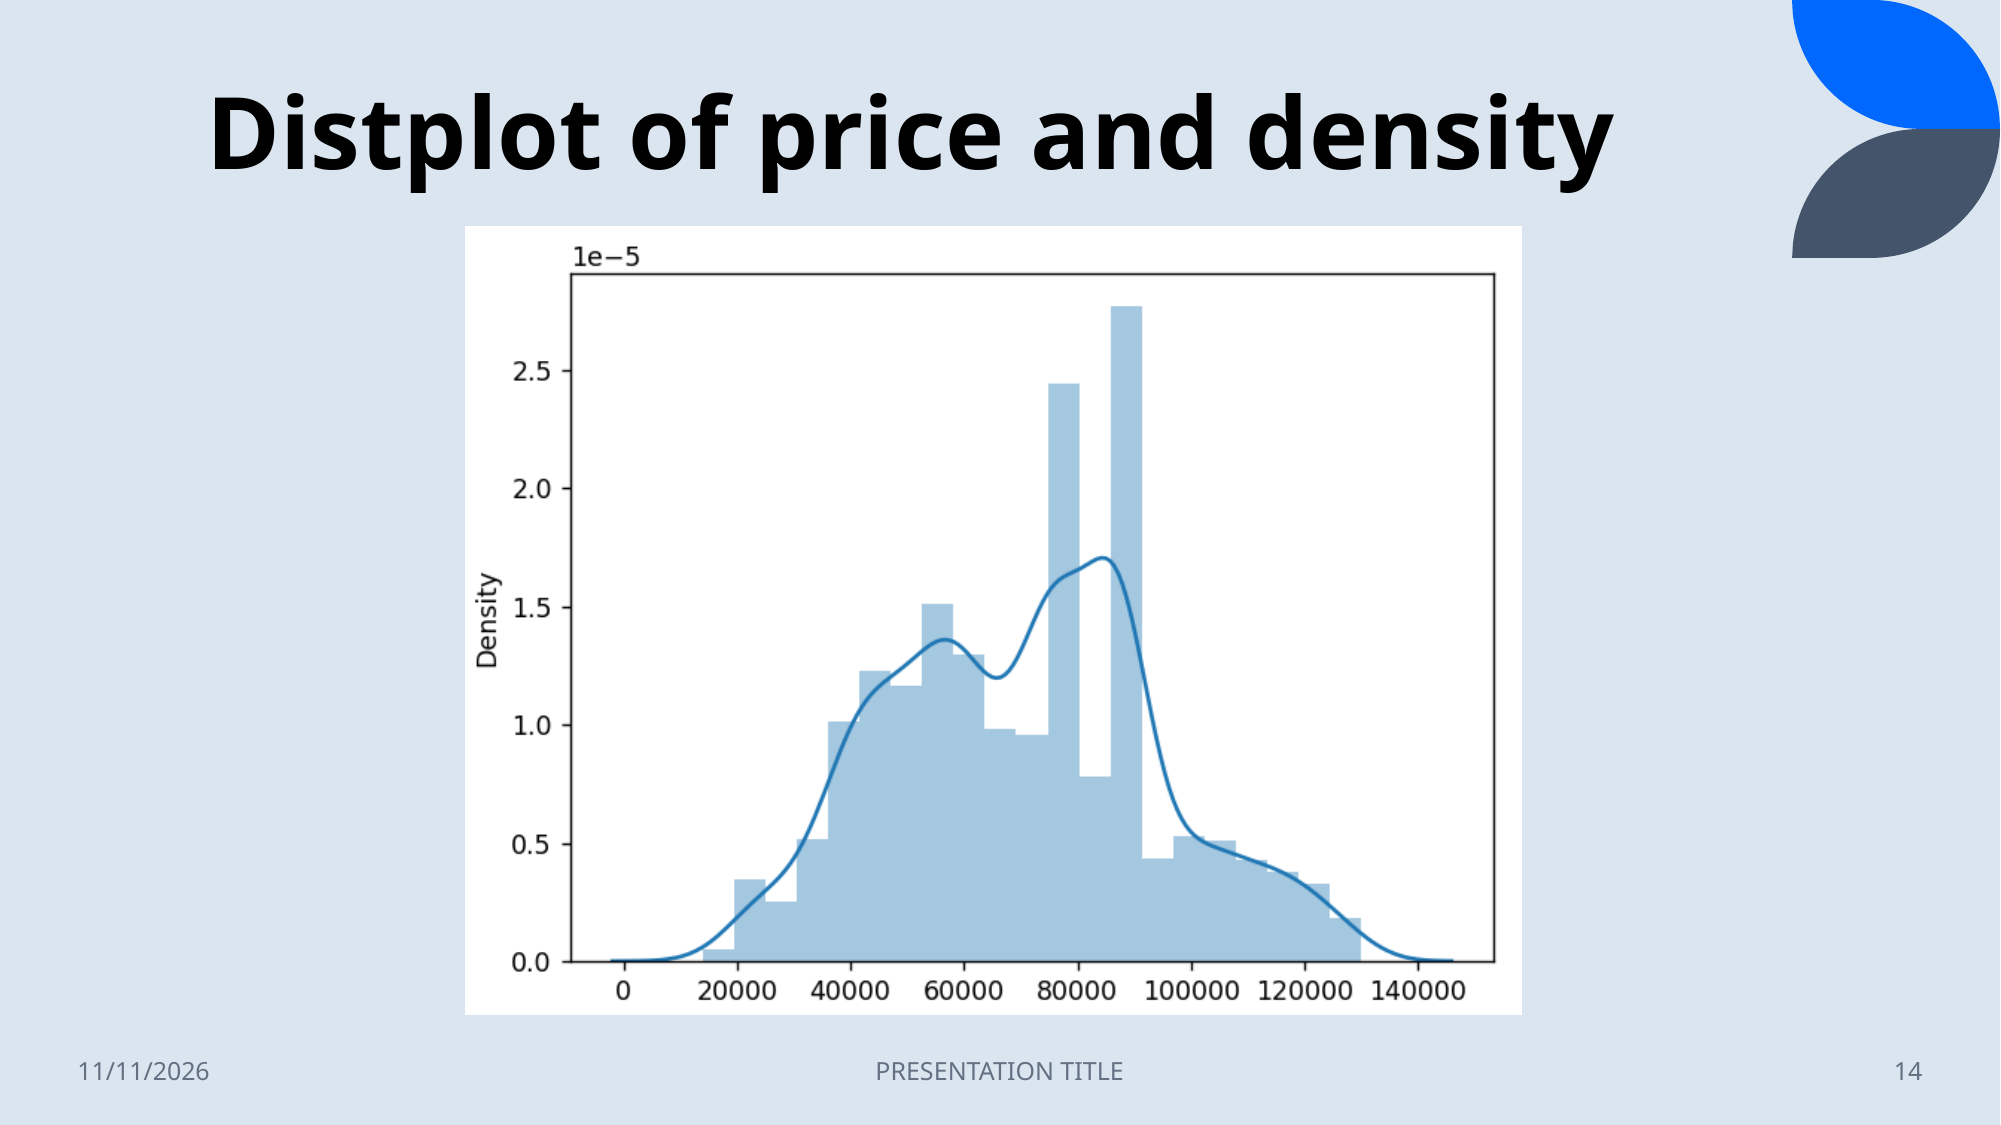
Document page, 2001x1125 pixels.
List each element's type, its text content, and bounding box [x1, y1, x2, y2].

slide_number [62, 1042, 342, 1103]
title Distplot of price and density [191, 55, 1796, 199]
picture [465, 226, 1522, 1015]
footer PRESENTATION TITLE [662, 1042, 1338, 1103]
slide_number 14 [1665, 1042, 1938, 1103]
